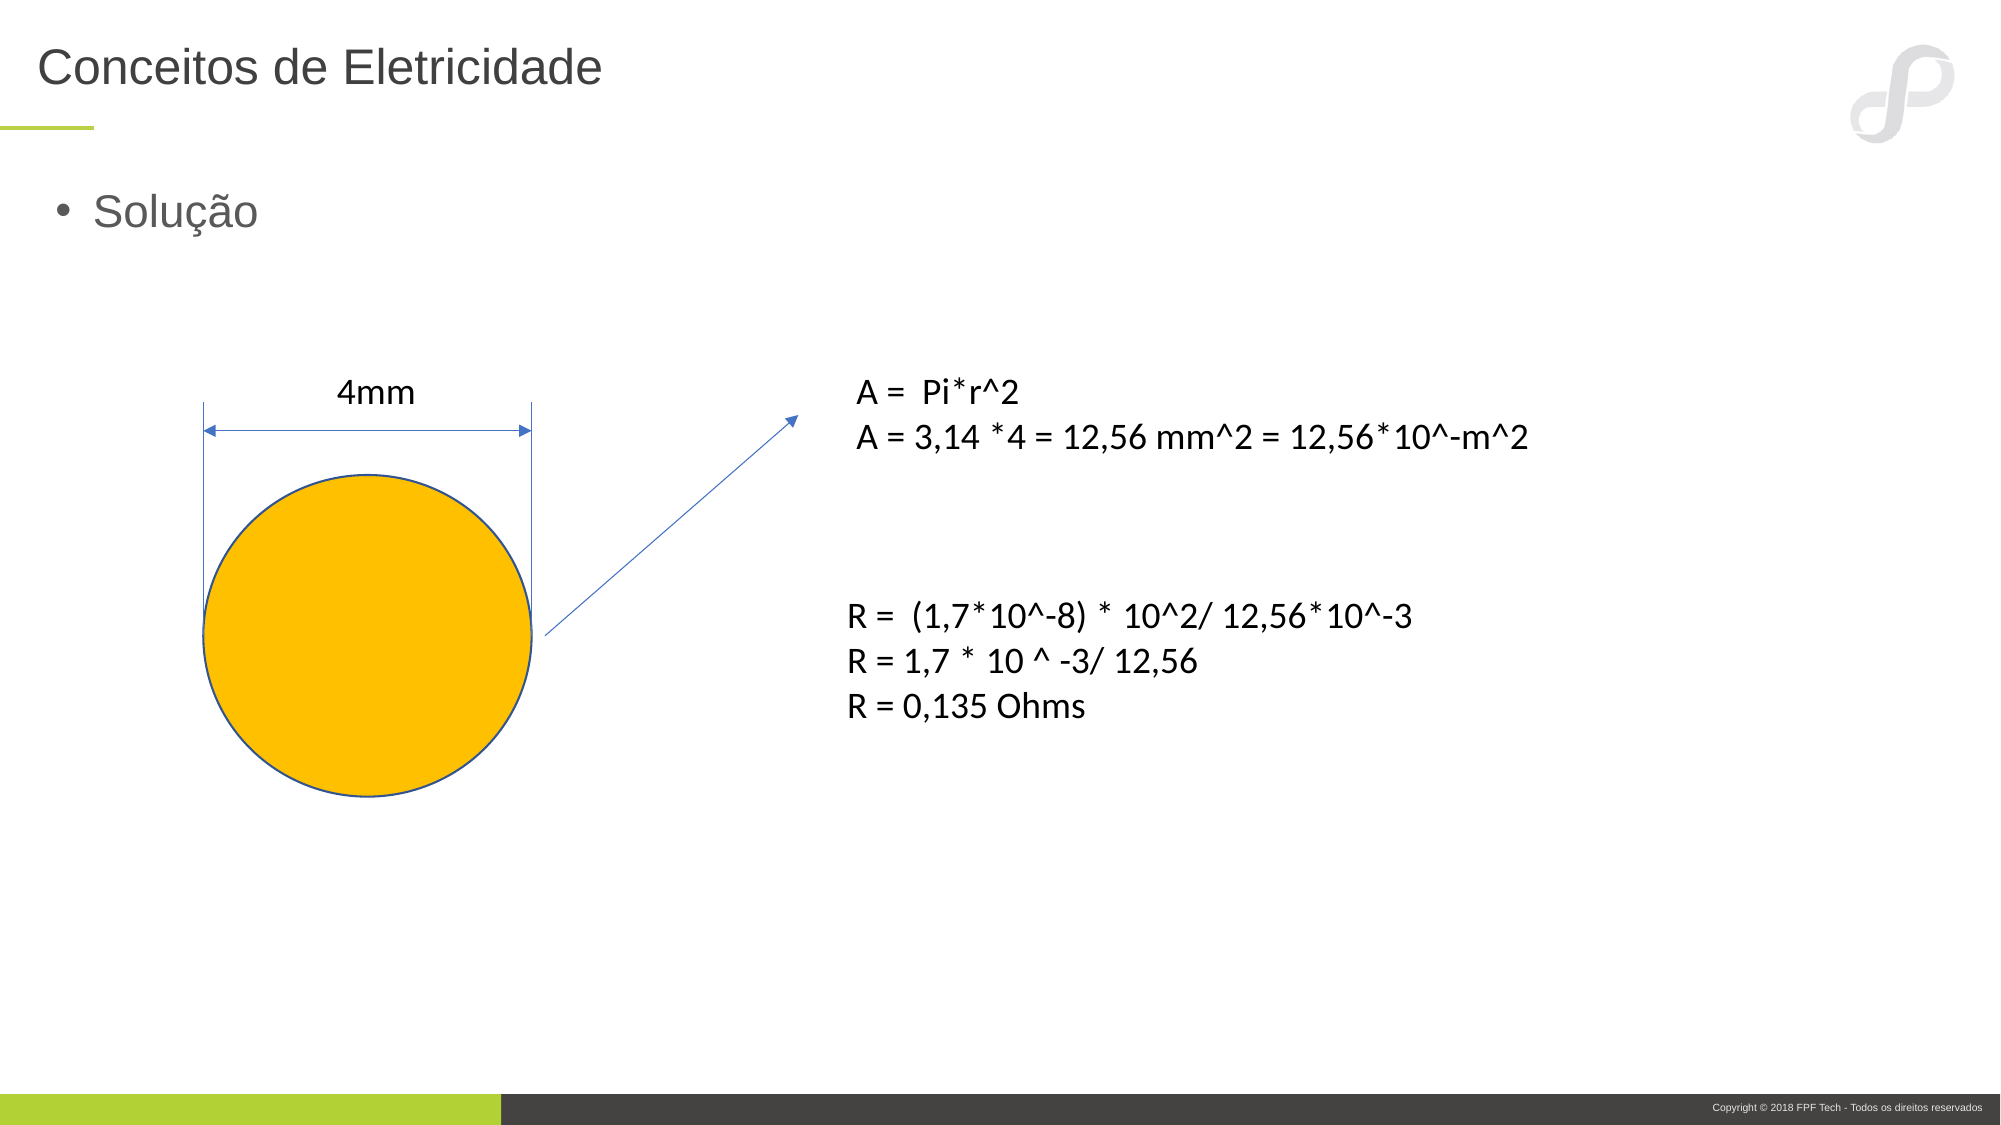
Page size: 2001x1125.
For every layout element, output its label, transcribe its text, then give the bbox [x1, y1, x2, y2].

text_box [202, 473, 533, 798]
title Conceitos de Eletricidade [22, 24, 1794, 113]
list Solução [40, 174, 1960, 329]
picture [0, 0, 2001, 1125]
text_box 4mm [322, 359, 431, 420]
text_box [544, 414, 799, 636]
text_box A = Pi*r^2 A = 3,14 *4 = 12,56 mm^2 = 12,56*10^-m^2 [841, 359, 1612, 465]
text_box R = (1,7*10^-8) * 10^2/ 12,56*10^-3 R = 1,7 * 10 ^ -3/ 12,56 R = 0,135 Ohms [832, 583, 1530, 734]
